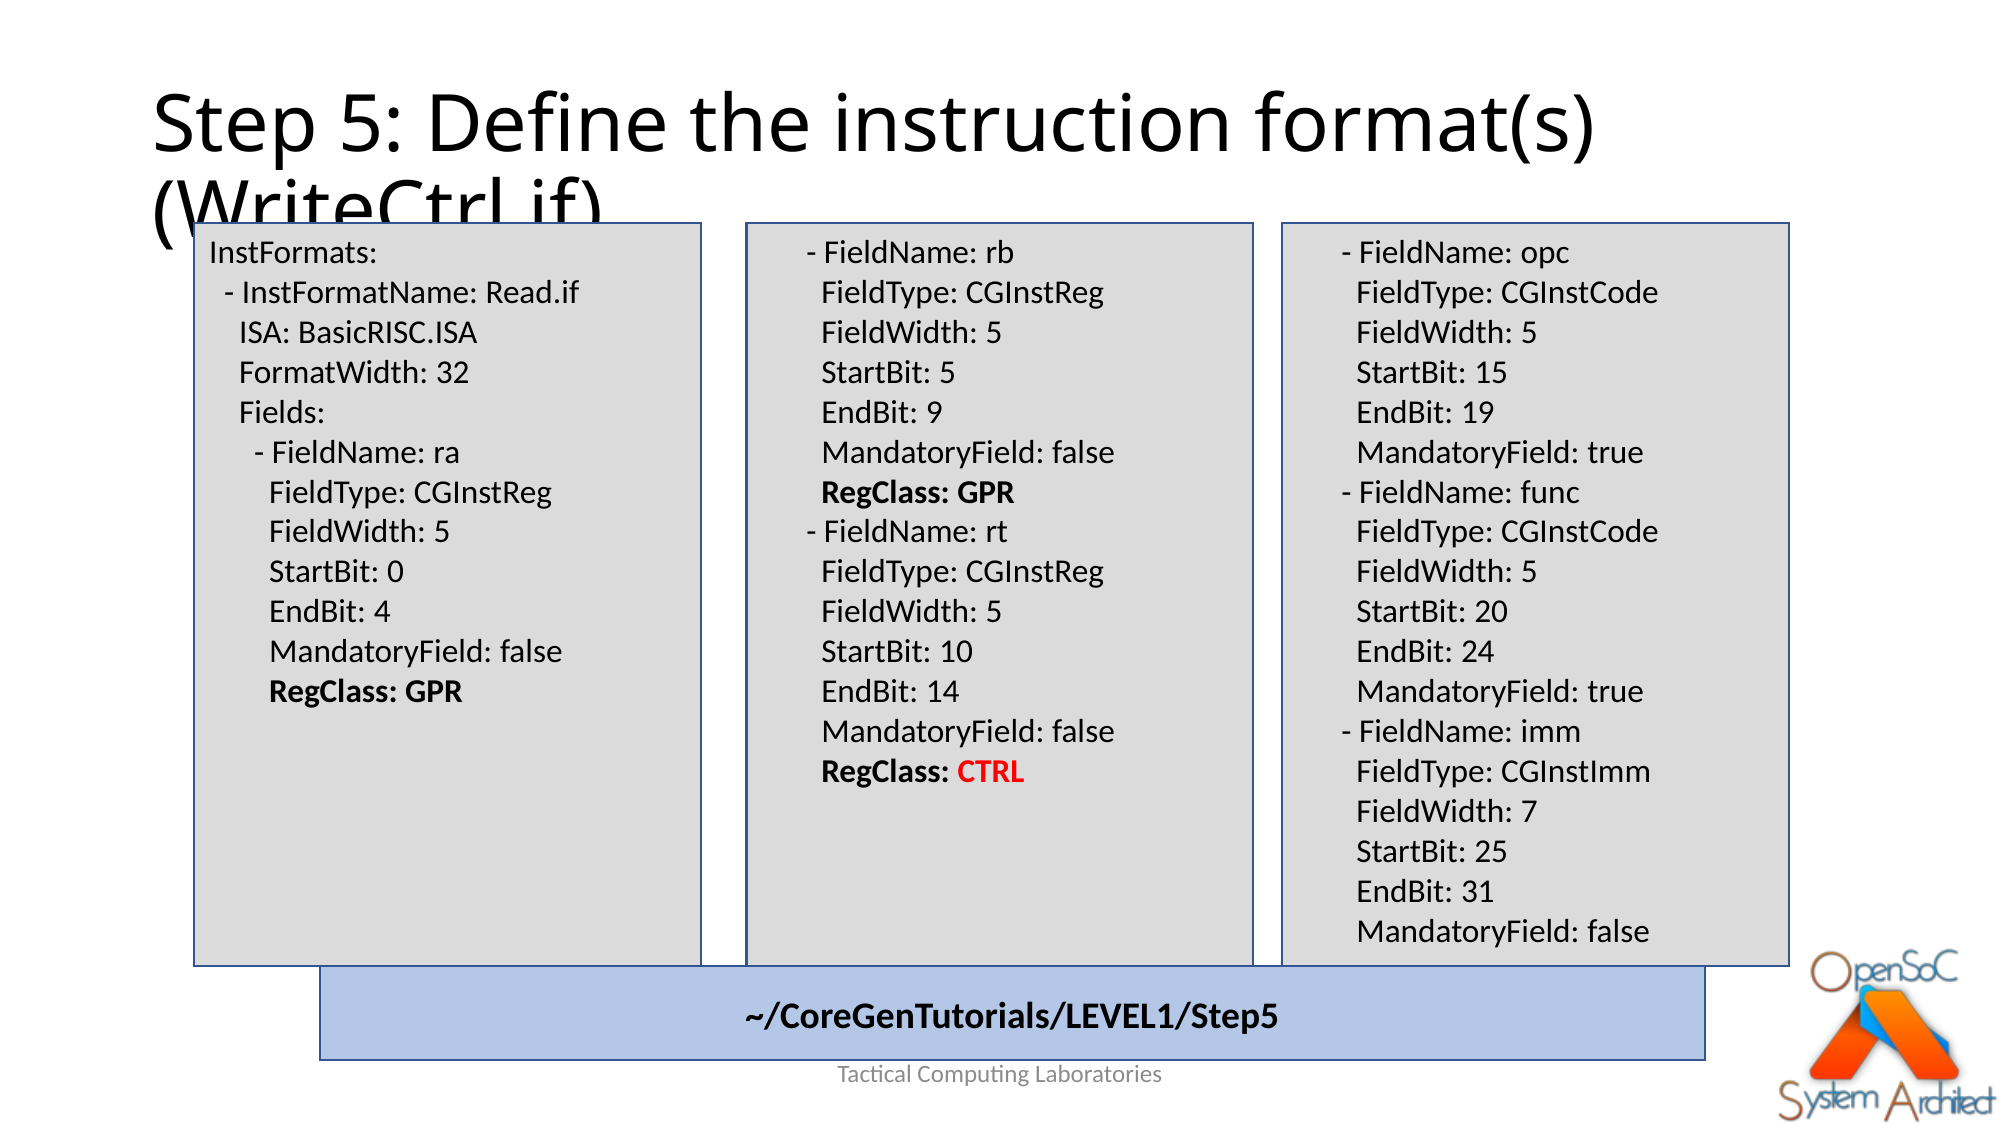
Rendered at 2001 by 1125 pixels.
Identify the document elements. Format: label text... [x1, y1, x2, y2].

text_box - FieldName: opc FieldType: CGInstCode FieldWidth: 5 StartBit: 15 EndBit: 19 MandatoryField: true - FieldName: func FieldType: CGInstCode FieldWidth: 5 StartBit: 20 EndBit: 24 MandatoryField: true - FieldName: imm FieldType: CGInstImm FieldWidth: 7 StartBit: 25 EndBit: 31 MandatoryField: false [1281, 222, 1790, 967]
title Step 5: Define the instruction format(s) (WriteCtrl.if) [137, 59, 1863, 278]
text_box ~/CoreGenTutorials/LEVEL1/Step5 [319, 965, 1706, 1061]
footer Tactical Computing Laboratories [662, 1061, 1338, 1103]
text_box - FieldName: rb FieldType: CGInstReg FieldWidth: 5 StartBit: 5 EndBit: 9 MandatoryField: false RegClass: GPR - FieldName: rt FieldType: CGInstReg FieldWidth: 5 StartBit: 10 EndBit: 14 MandatoryField: false RegClass: CTRL [745, 222, 1254, 967]
text_box InstFormats: - InstFormatName: Read.if ISA: BasicRISC.ISA FormatWidth: 32 Fields: - FieldName: ra FieldType: CGInstReg FieldWidth: 5 StartBit: 0 EndBit: 4 MandatoryField: false RegClass: GPR [193, 222, 702, 967]
picture [1775, 946, 2000, 1125]
